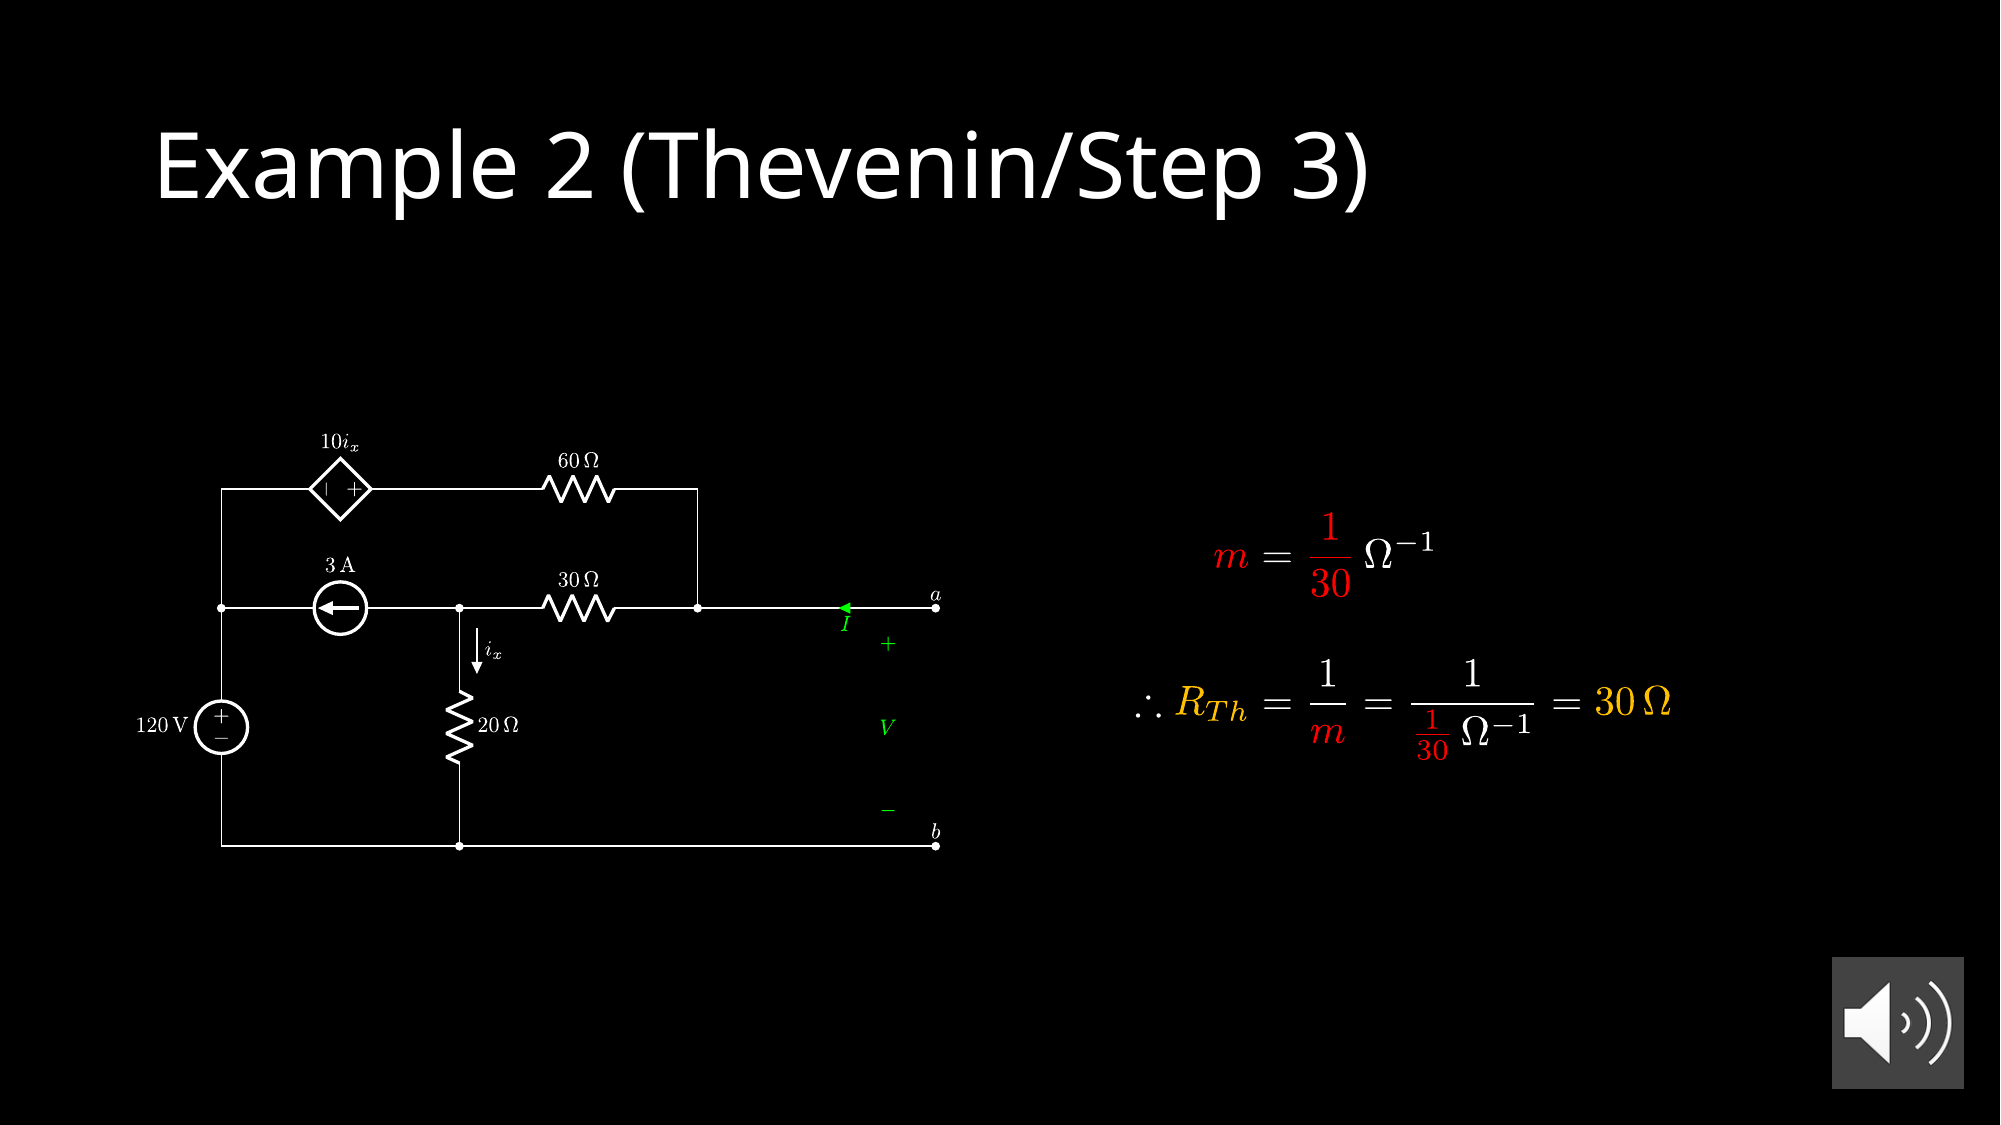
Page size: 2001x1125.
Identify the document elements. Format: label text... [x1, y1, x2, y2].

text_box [1135, 658, 1671, 760]
title Example 2 (Thevenin/Step 3) [137, 59, 1863, 278]
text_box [1263, 512, 1434, 598]
picture [1831, 956, 1965, 1090]
text_box [1214, 549, 1249, 569]
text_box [137, 433, 940, 850]
